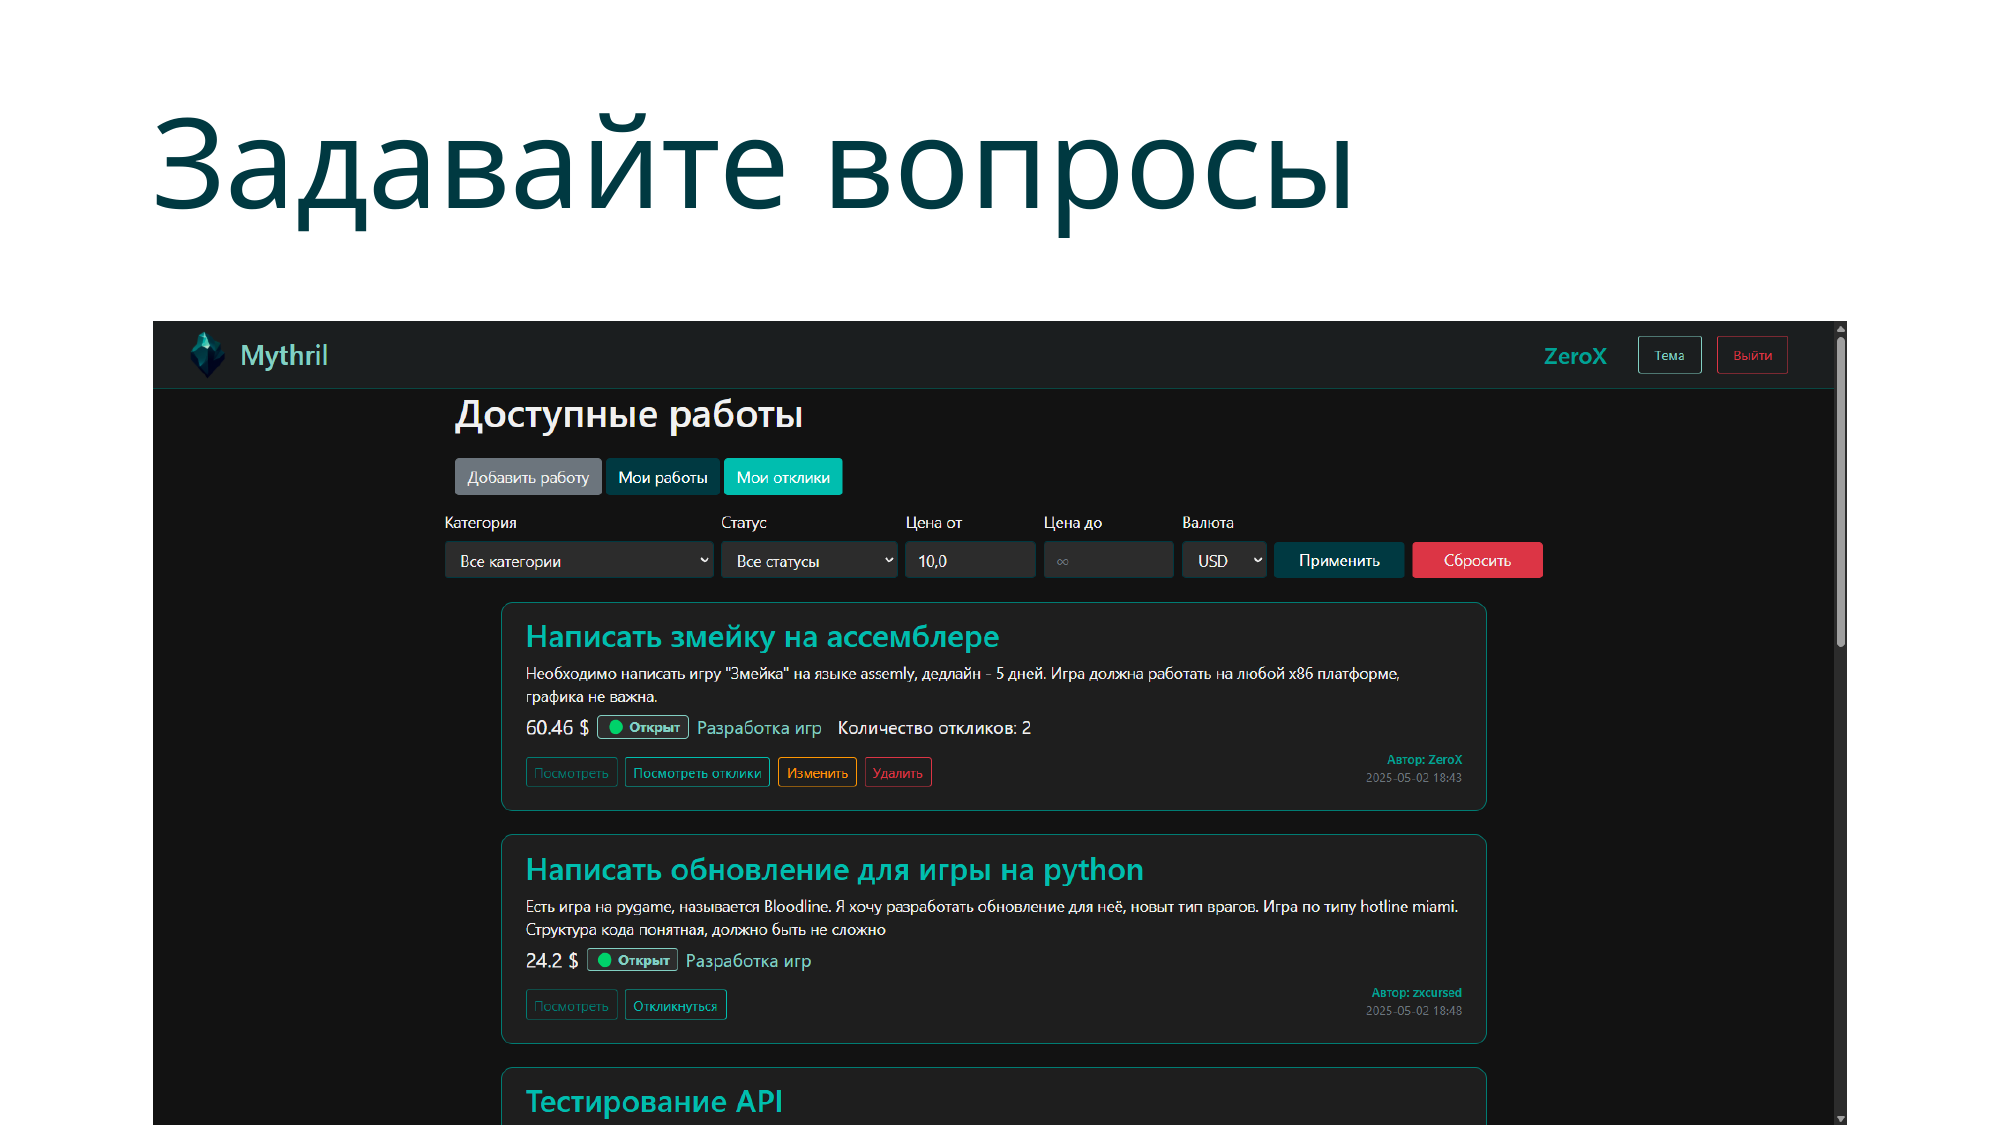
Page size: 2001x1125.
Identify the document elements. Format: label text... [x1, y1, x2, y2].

picture [153, 321, 1847, 1125]
title Задавайте вопросы [137, 59, 1863, 278]
